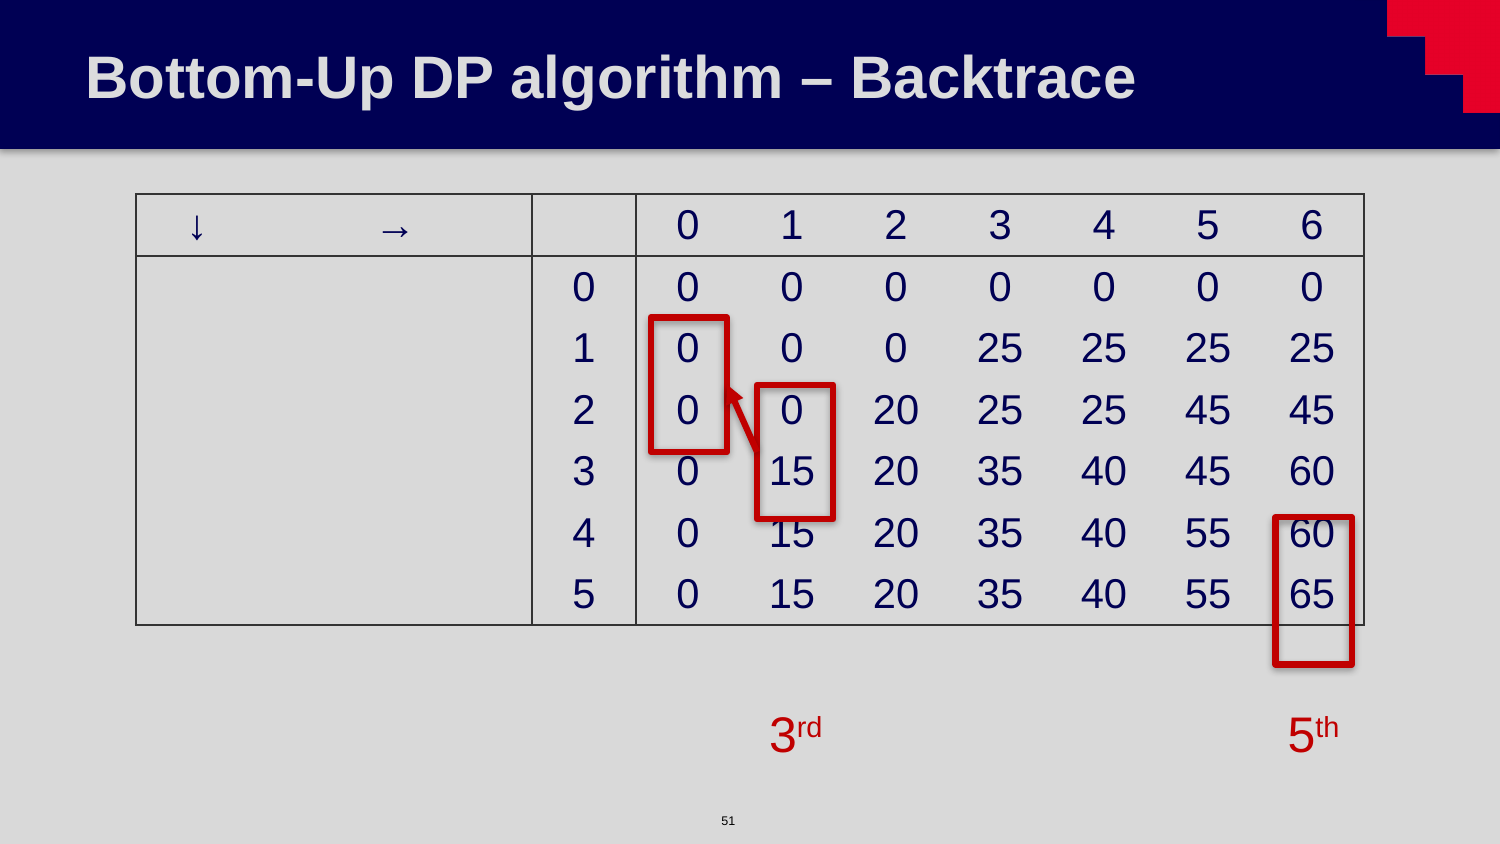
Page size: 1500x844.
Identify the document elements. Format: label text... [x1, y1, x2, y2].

title Bottom-Up DP algorithm – Backtrace [0, 0, 1356, 150]
text_box 5th [1272, 695, 1355, 771]
picture [1387, 0, 1500, 113]
text_box [650, 317, 728, 453]
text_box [726, 384, 758, 453]
text_box [756, 384, 834, 520]
text_box [1275, 516, 1353, 665]
text_box 3rd [754, 695, 838, 771]
